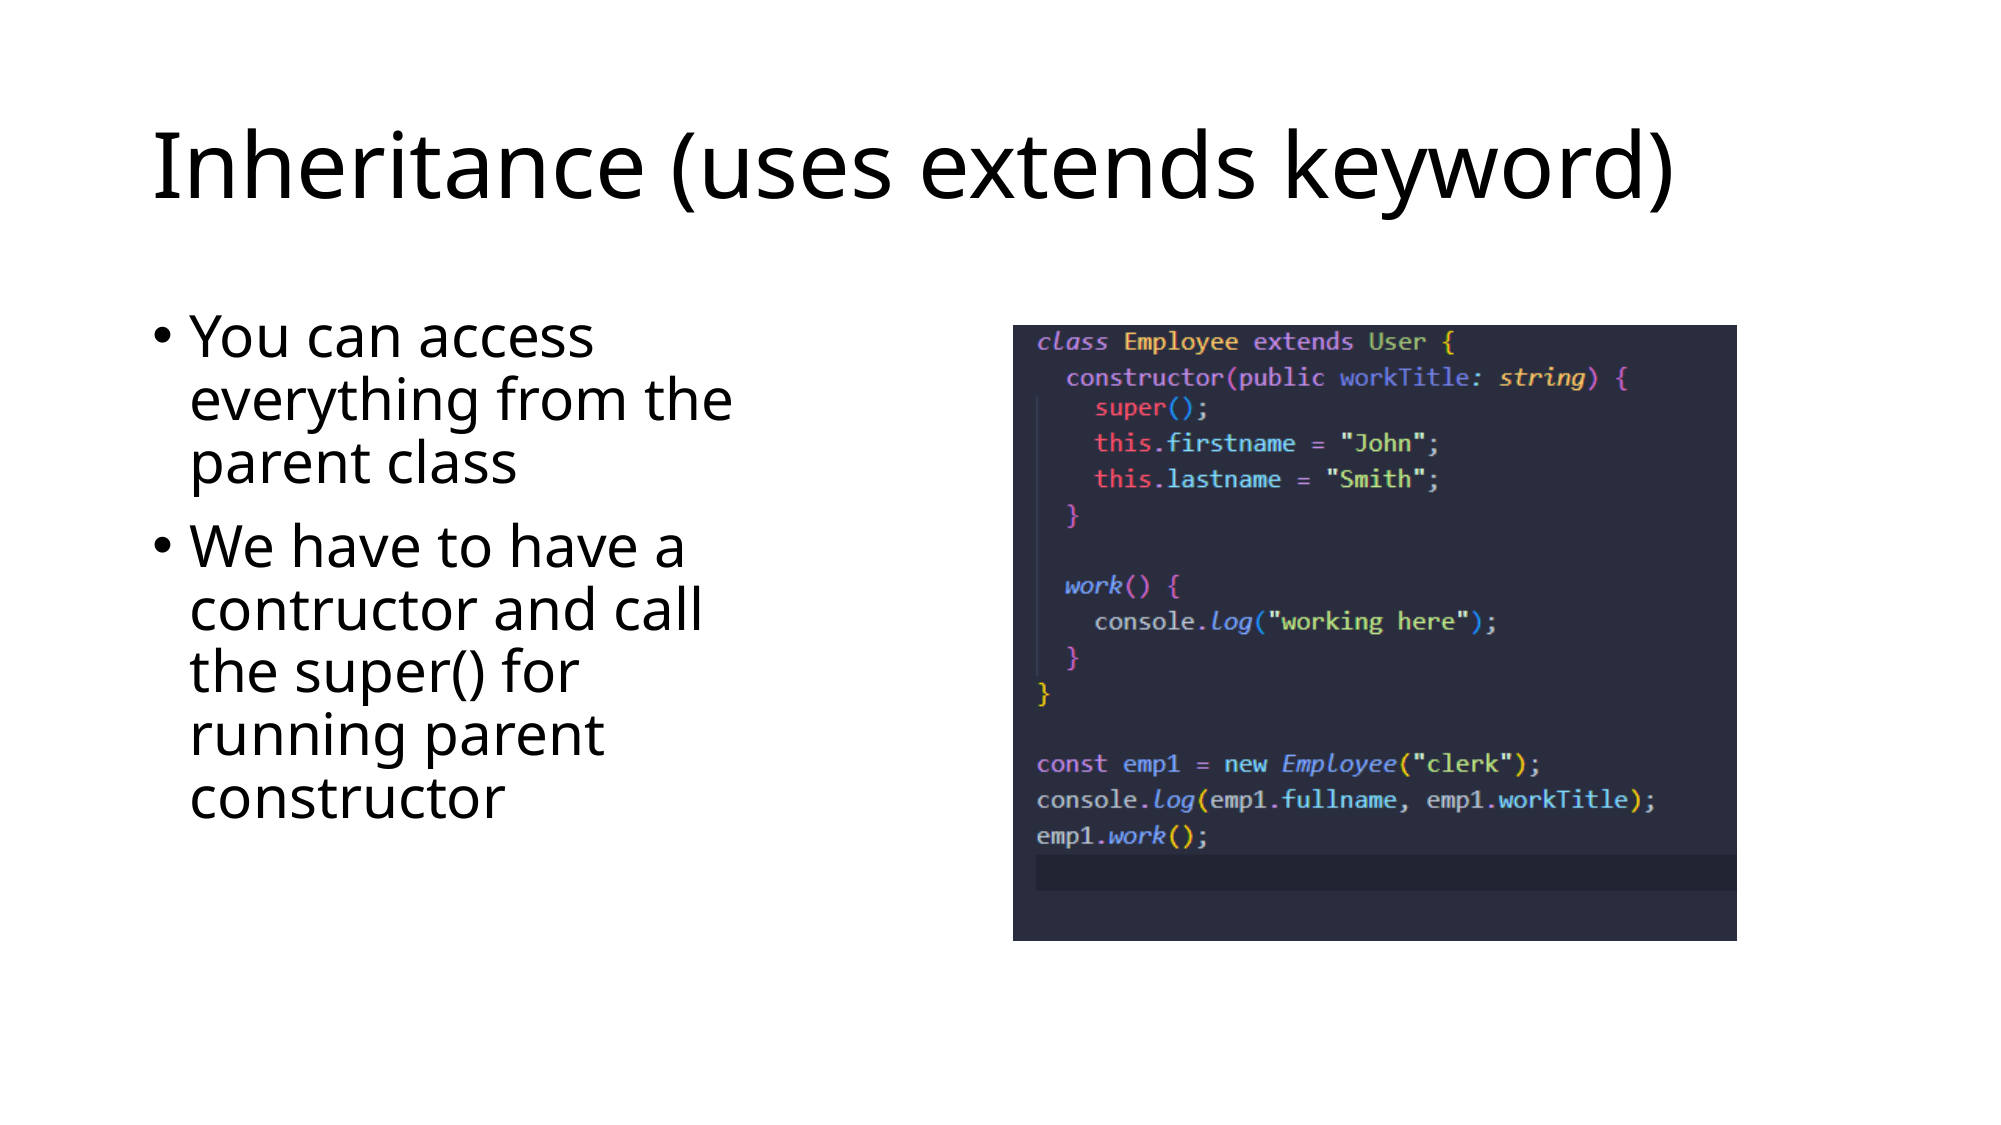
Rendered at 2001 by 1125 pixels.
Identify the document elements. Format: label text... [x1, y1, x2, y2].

list You can access everything from the parent class We have to have a contructor and call the super() for running parent constructor [137, 299, 806, 1014]
title Inheritance (uses extends keyword) [137, 59, 1863, 278]
picture [1012, 324, 1738, 942]
